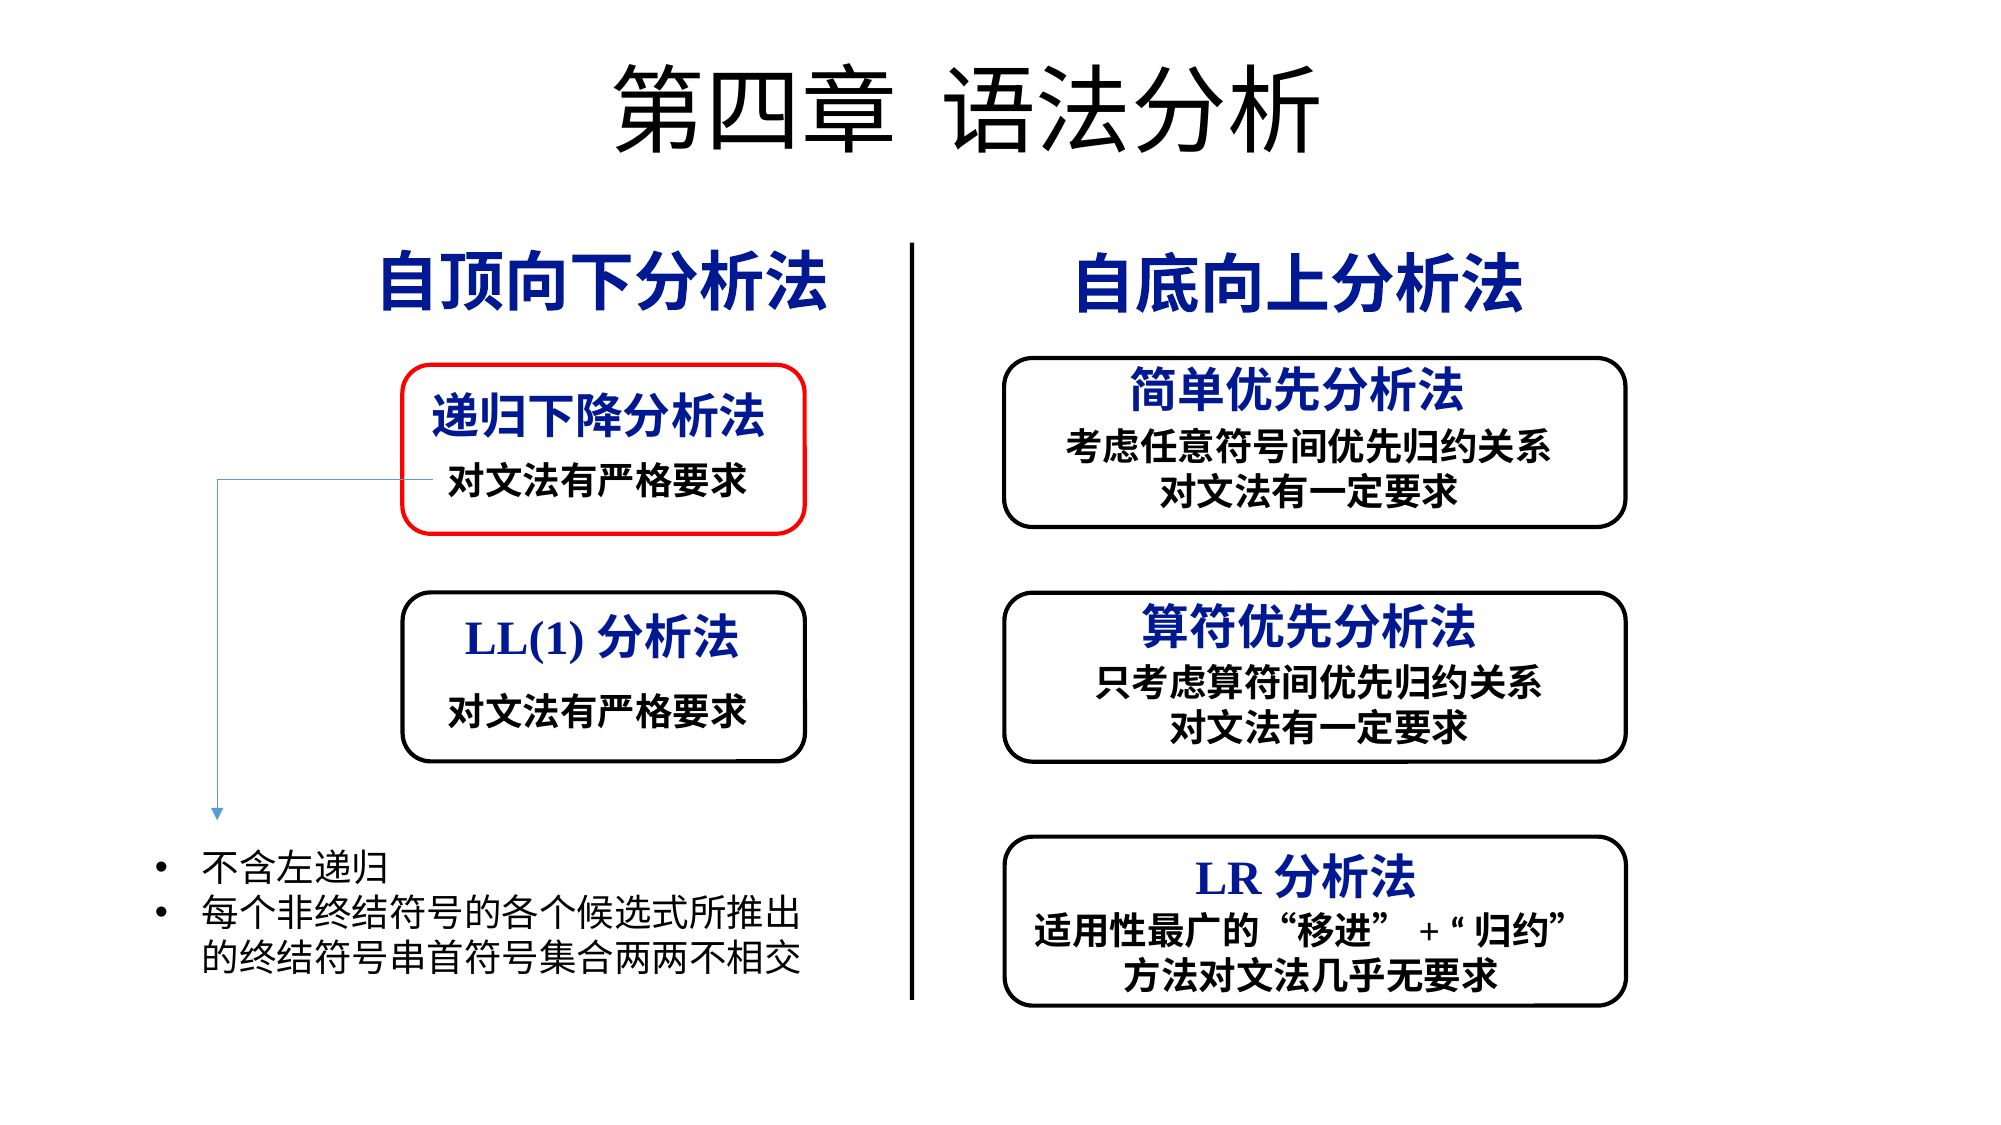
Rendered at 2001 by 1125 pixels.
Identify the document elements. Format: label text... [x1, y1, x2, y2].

text_box [1004, 836, 1627, 1006]
text_box [402, 364, 805, 534]
text_box [434, 592, 805, 762]
text_box 第四章 语法分析 [353, 13, 1579, 202]
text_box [217, 479, 434, 821]
text_box 不含左递归 每个非终结符号的各个候选式所推出的终结符号串首符号集合两两不相交 [140, 836, 820, 987]
text_box [1004, 357, 1626, 528]
text_box [1004, 592, 1626, 762]
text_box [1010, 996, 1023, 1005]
text_box 简单优先分析法 [1114, 352, 1481, 357]
